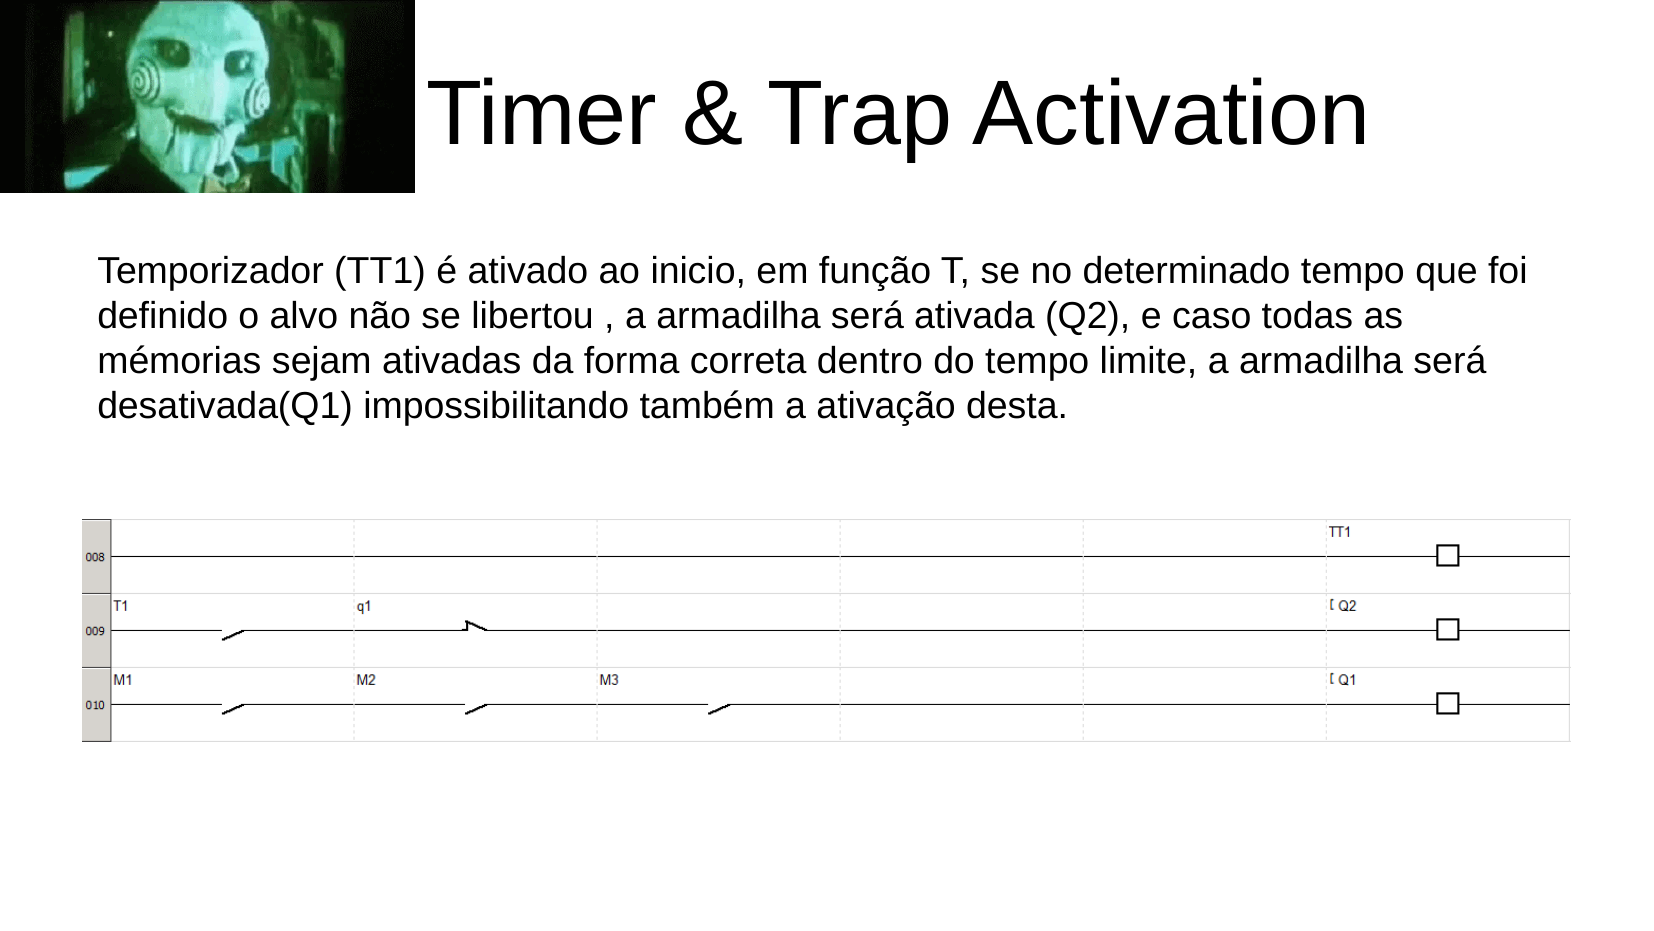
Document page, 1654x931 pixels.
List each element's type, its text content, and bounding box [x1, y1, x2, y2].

picture [0, 0, 415, 193]
title Timer & Trap Activation [415, 37, 1372, 193]
text_box Temporizador (TT1) é ativado ao inicio, em função T, se no determinado tempo que foi definido o alvo não se libertou , a armadilha será ativada (Q2), e caso todas as mémorias sejam ativadas da forma correta dentro do tempo limite, a armadilha será desativada(Q1) impossibilitando também a ativação desta. [82, 238, 1571, 434]
picture [82, 519, 1571, 742]
